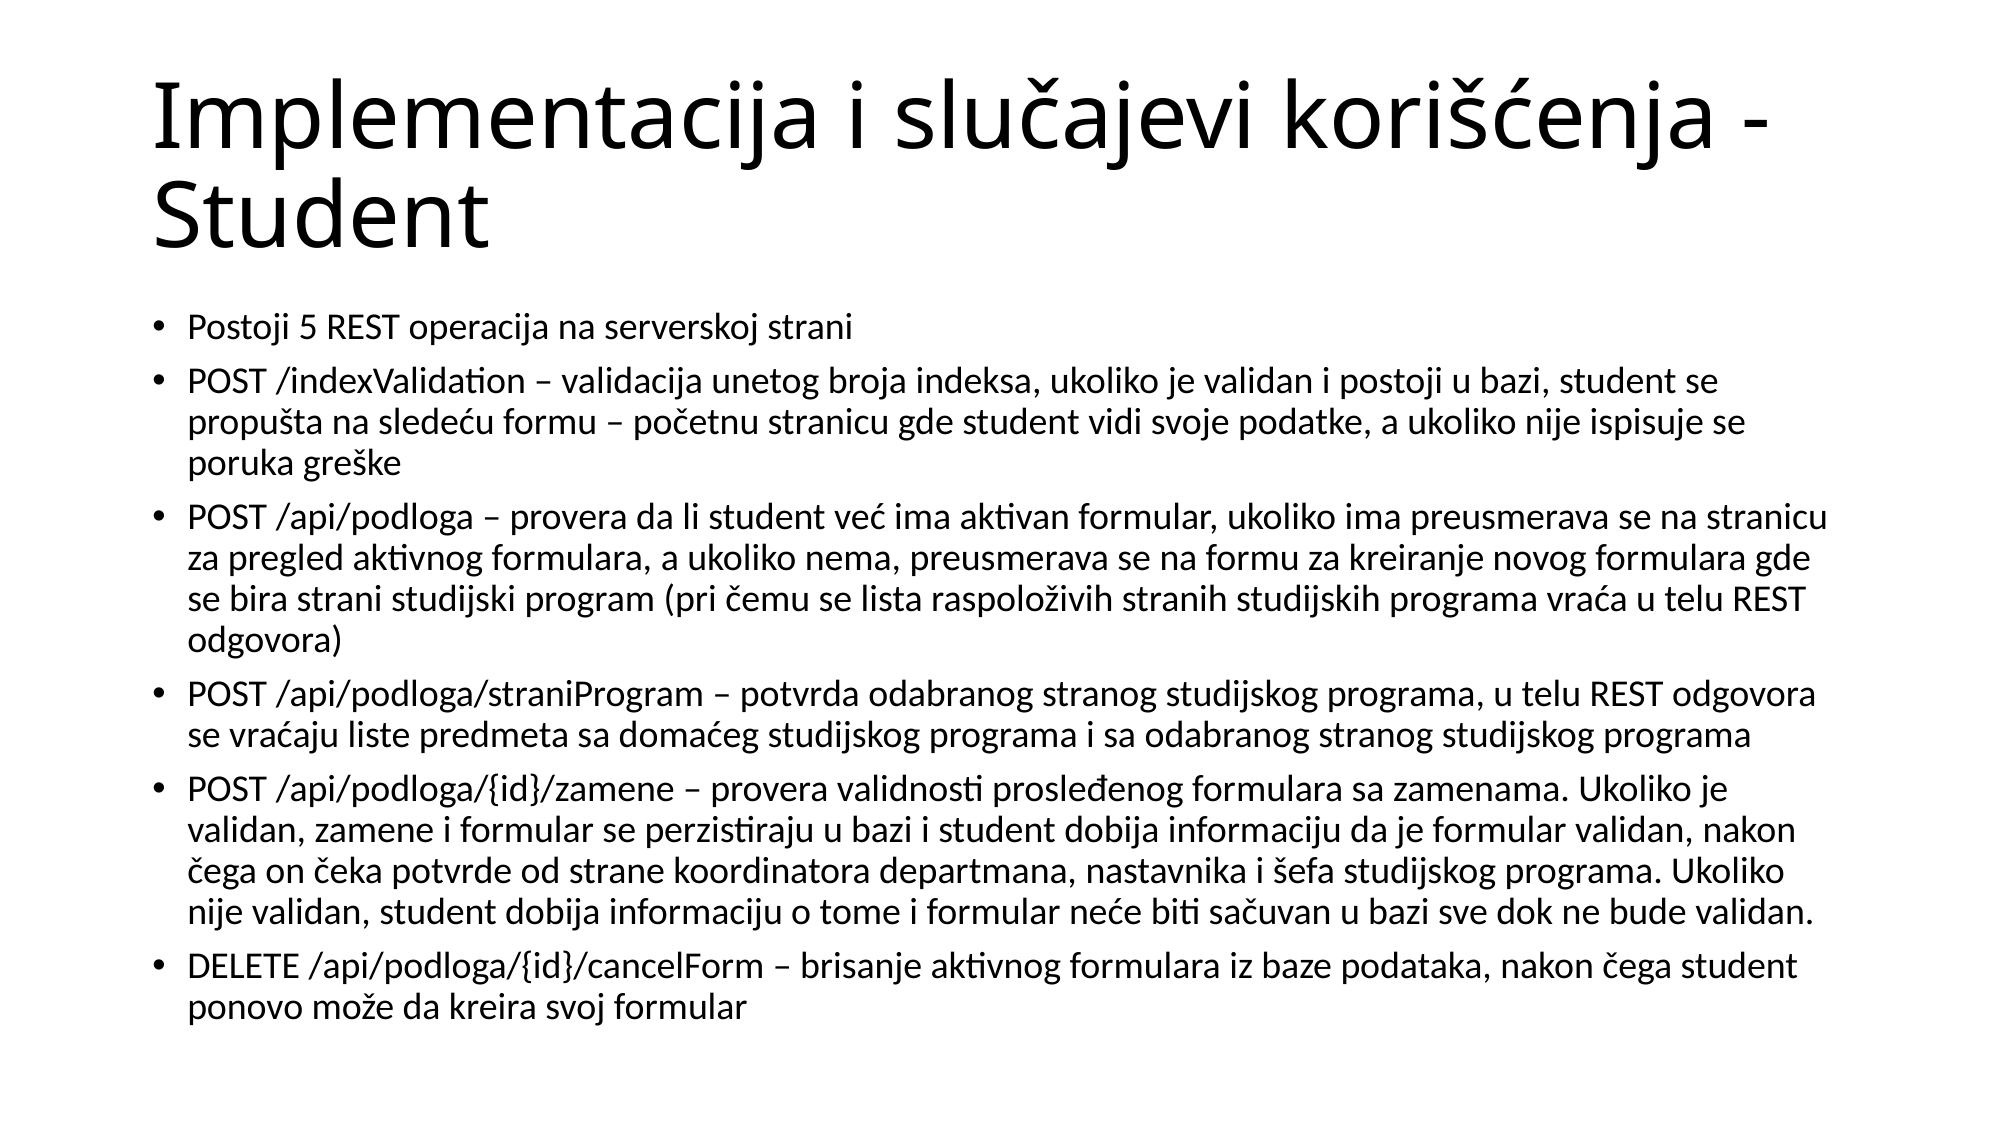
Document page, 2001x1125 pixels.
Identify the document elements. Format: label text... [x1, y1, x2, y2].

title Implementacija i slučajevi korišćenja - Student [137, 59, 1863, 278]
list Postoji 5 REST operacija na serverskoj strani POST /indexValidation – validacija unetog broja indeksa, ukoliko je validan i postoji u bazi, student se propušta na sledeću formu – početnu stranicu gde student vidi svoje podatke, a ukoliko nije ispisuje se poruka greške POST /api/podloga – provera da li student već ima aktivan formular, ukoliko ima preusmerava se na stranicu za pregled aktivnog formulara, a ukoliko nema, preusmerava se na formu za kreiranje novog formulara gde se bira strani studijski program (pri čemu se lista raspoloživih stranih studijskih programa vraća u telu REST odgovora) POST /api/podloga/straniProgram – potvrda odabranog stranog studijskog programa, u telu REST odgovora se vraćaju liste predmeta sa domaćeg studijskog programa i sa odabranog stranog studijskog programa POST /api/podloga/{id}/zamene – provera validnosti prosleđenog formulara sa zamenama. Ukoliko je validan, zamene i formular se perzistiraju u bazi i student dobija informaciju da je formular validan, nakon čega on čeka potvrde od strane koordinatora departmana, nastavnika i šefa studijskog programa. Ukoliko nije validan, student dobija informaciju o tome i formular neće biti sačuvan u bazi sve dok ne bude validan. DELETE /api/podloga/{id}/cancelForm – brisanje aktivnog formulara iz baze podataka, nakon čega student ponovo može da kreira svoj formular [137, 299, 1863, 1091]
